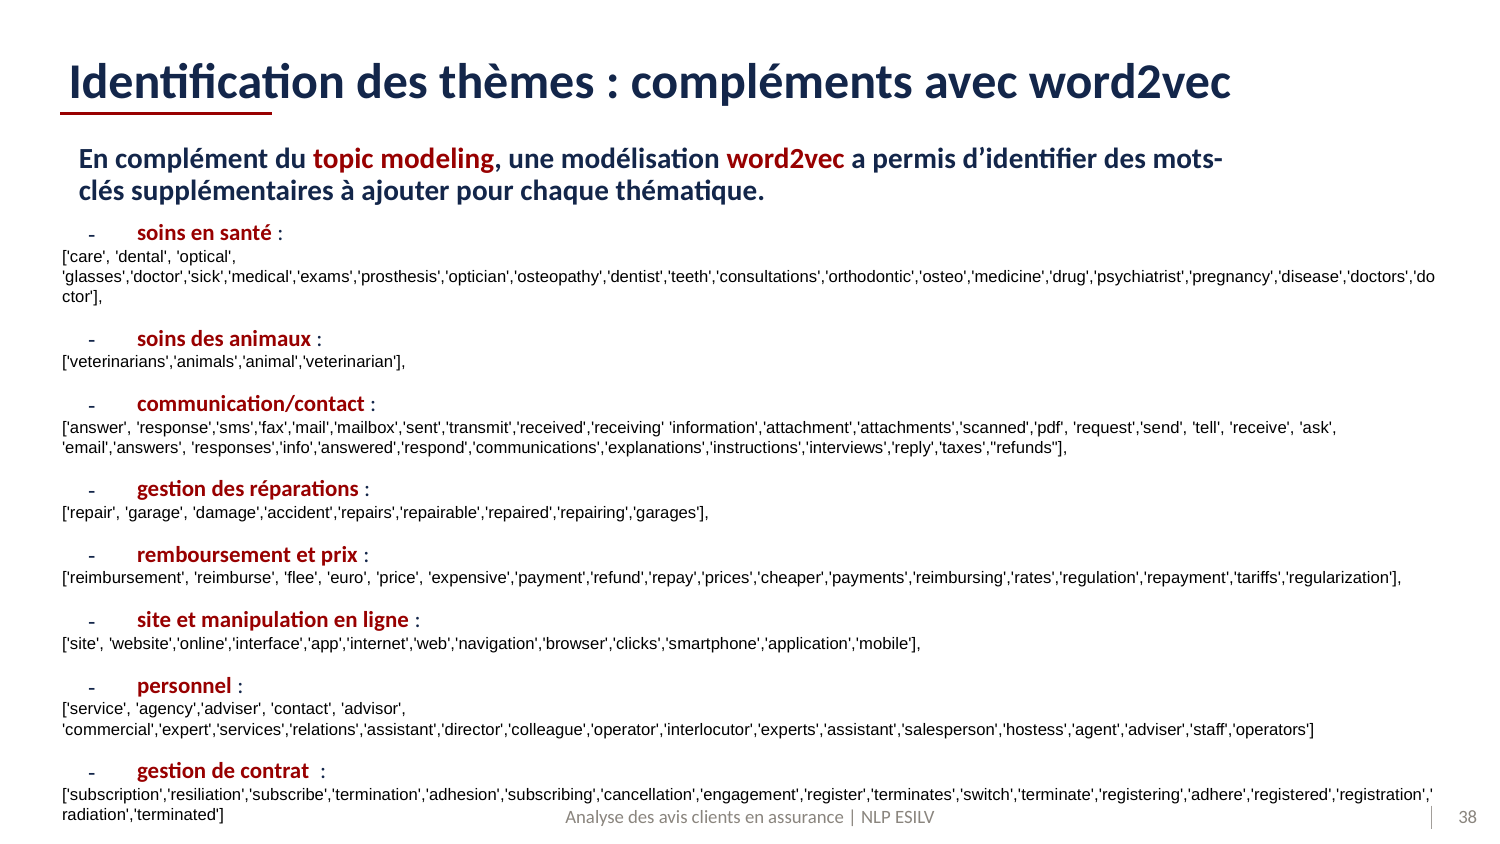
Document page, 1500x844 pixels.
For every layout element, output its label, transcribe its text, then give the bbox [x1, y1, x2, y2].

title Identification des thèmes : compléments avec word2vec [68, 27, 1432, 112]
text_box soins en santé : ['care', 'dental', 'optical', 'glasses','doctor','sick','medical','exams','prosthesis','optician','osteopathy','dentist','teeth','consultations','orthodontic','osteo','medicine','drug','psychiatrist','pregnancy','disease','doctors','doctor'], soins des animaux : ['veterinarians','animals','animal','veterinarian'], communication/contact : ['answer', 'response','sms','fax','mail','mailbox','sent','transmit','received','receiving' 'information','attachment','attachments','scanned','pdf', 'request','send', 'tell', 'receive', 'ask', 'email','answers', 'responses','info','answered','respond','communications','explanations','instructions','interviews','reply','taxes',"refunds"], gestion des réparations : ['repair', 'garage', 'damage','accident','repairs','repairable','repaired','repairing','garages'], remboursement et prix : ['reimbursement', 'reimburse', 'flee', 'euro', 'price', 'expensive','payment','refund','repay','prices','cheaper','payments','reimbursing','rates','regulation','repayment','tariffs','regularization'], site et manipulation en ligne : ['site', 'website','online','interface','app','internet','web','navigation','browser','clicks','smartphone','application','mobile'], personnel : ['service', 'agency','adviser', 'contact', 'advisor', 'commercial','expert','services','relations','assistant','director','colleague','operator','interlocutor','experts','assistant','salesperson','hostess','agent','adviser','staff','operators'] gestion de contrat : ['subscription','resiliation','subscribe','termination','adhesion','subscribing','cancellation','engagement','register','terminates','switch','terminate','registering','adhere','registered','registration','radiation','terminated'] [47, 157, 1453, 839]
list En complément du topic modeling, une modélisation word2vec a permis d’identifier des mots-clés supplémentaires à ajouter pour chaque thématique. [68, 137, 1273, 157]
